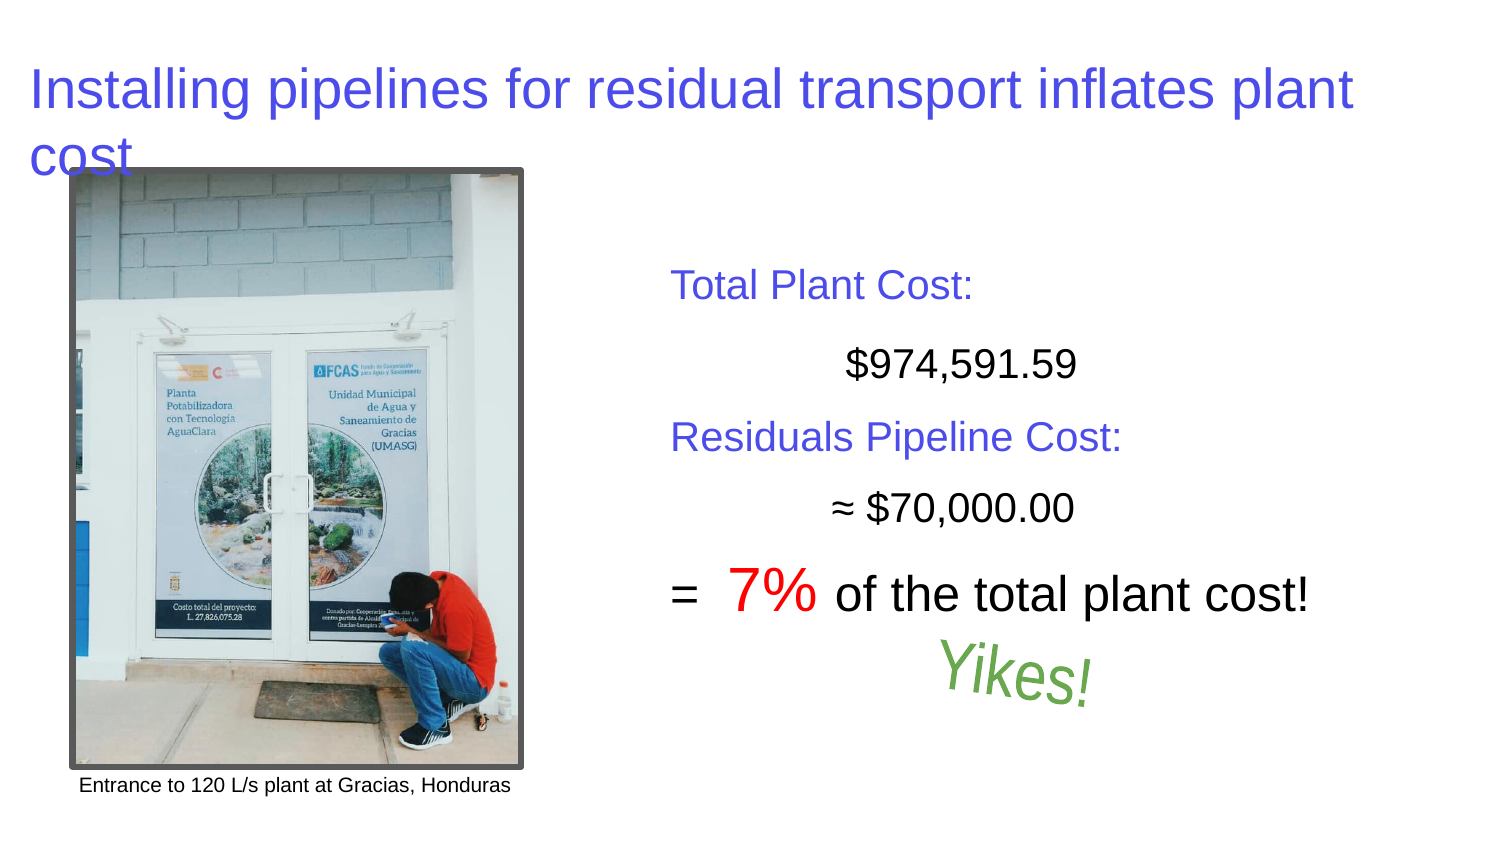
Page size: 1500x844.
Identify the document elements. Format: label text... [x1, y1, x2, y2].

text_box Installing pipelines for residual transport inflates plant cost [14, 36, 1487, 135]
picture [75, 173, 519, 764]
text_box Total Plant Cost: $974,591.59 Residuals Pipeline Cost: ≈ $70,000.00 [655, 242, 1370, 534]
text_box = 7% of the total plant cost! [655, 534, 1393, 681]
text_box Entrance to 120 L/s plant at Gracias, Honduras [63, 756, 656, 817]
